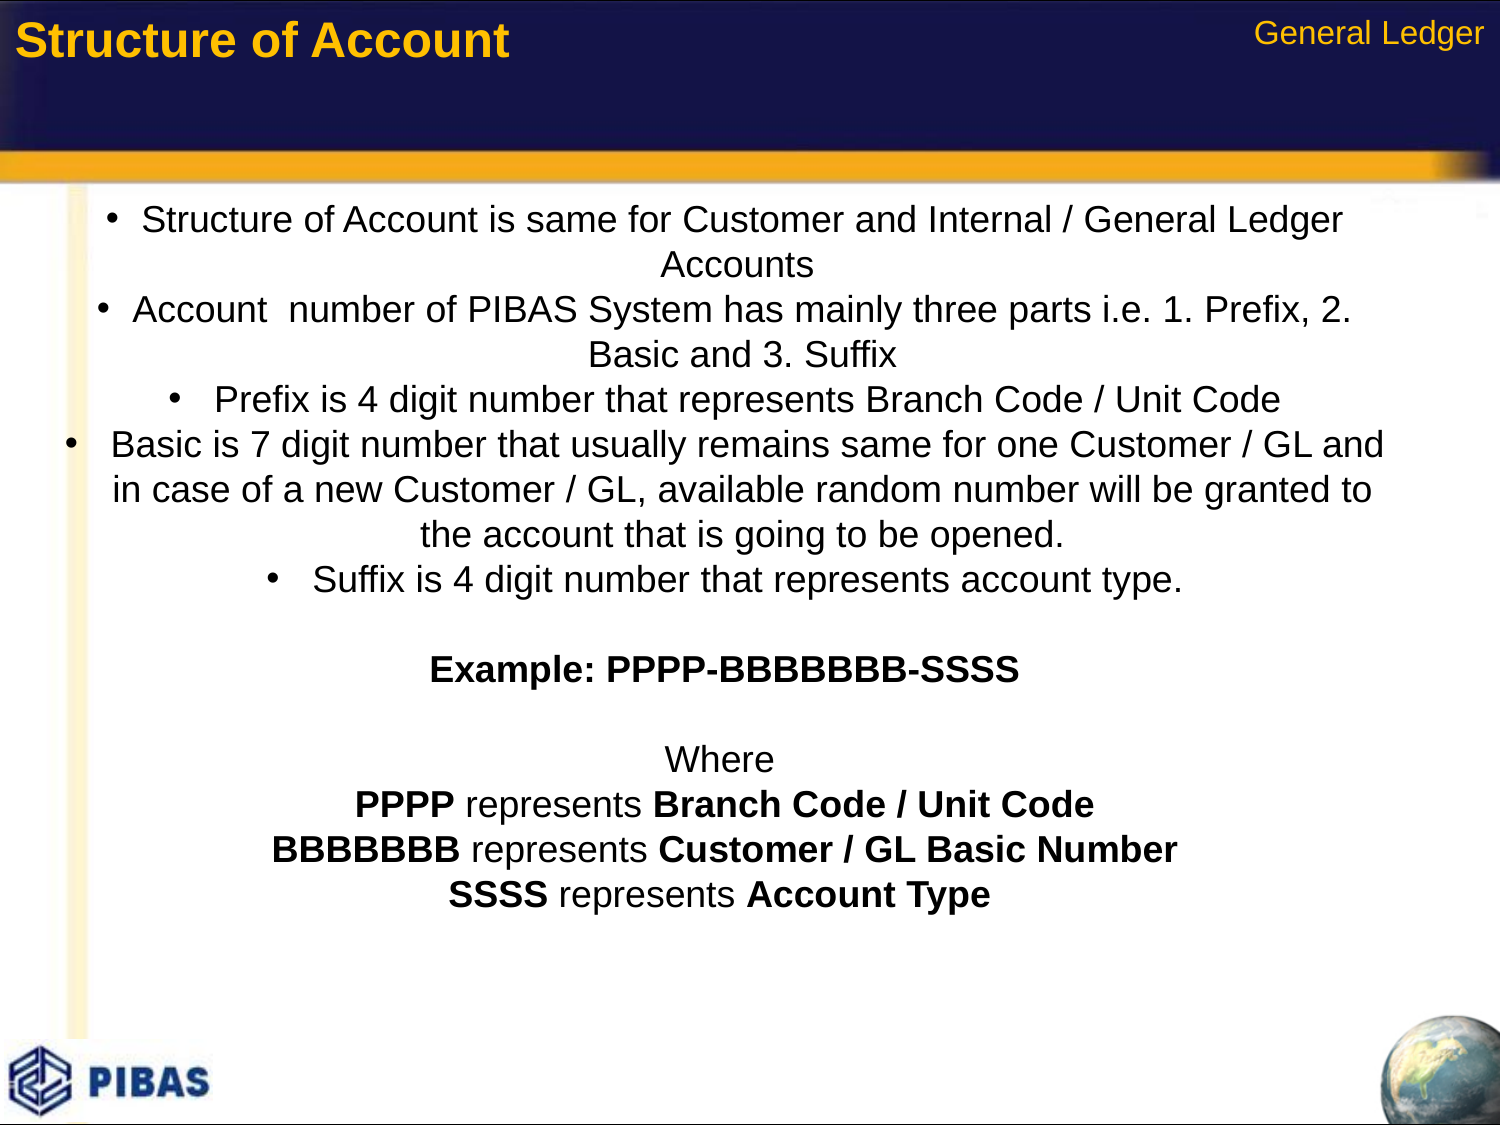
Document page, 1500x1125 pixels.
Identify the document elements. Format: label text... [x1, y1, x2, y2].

picture [0, 1, 1500, 1124]
text_box Structure of Account [0, 0, 900, 75]
text_box Structure of Account is same for Customer and Internal / General Ledger Accounts Account number of PIBAS System has mainly three parts i.e. 1. Prefix, 2. Basic and 3. Suffix Prefix is 4 digit number that represents Branch Code / Unit Code Basic is 7 digit number that usually remains same for one Customer / GL and in case of a new Customer / GL, available random number will be granted to the account that is going to be opened. Suffix is 4 digit number that represents account type. Example: PPPP-BBBBBBB-SSSS Where PPPP represents Branch Code / Unit Code BBBBBBB represents Customer / GL Basic Number SSSS represents Account Type [49, 187, 1400, 923]
text_box General Ledger [999, 0, 1500, 63]
